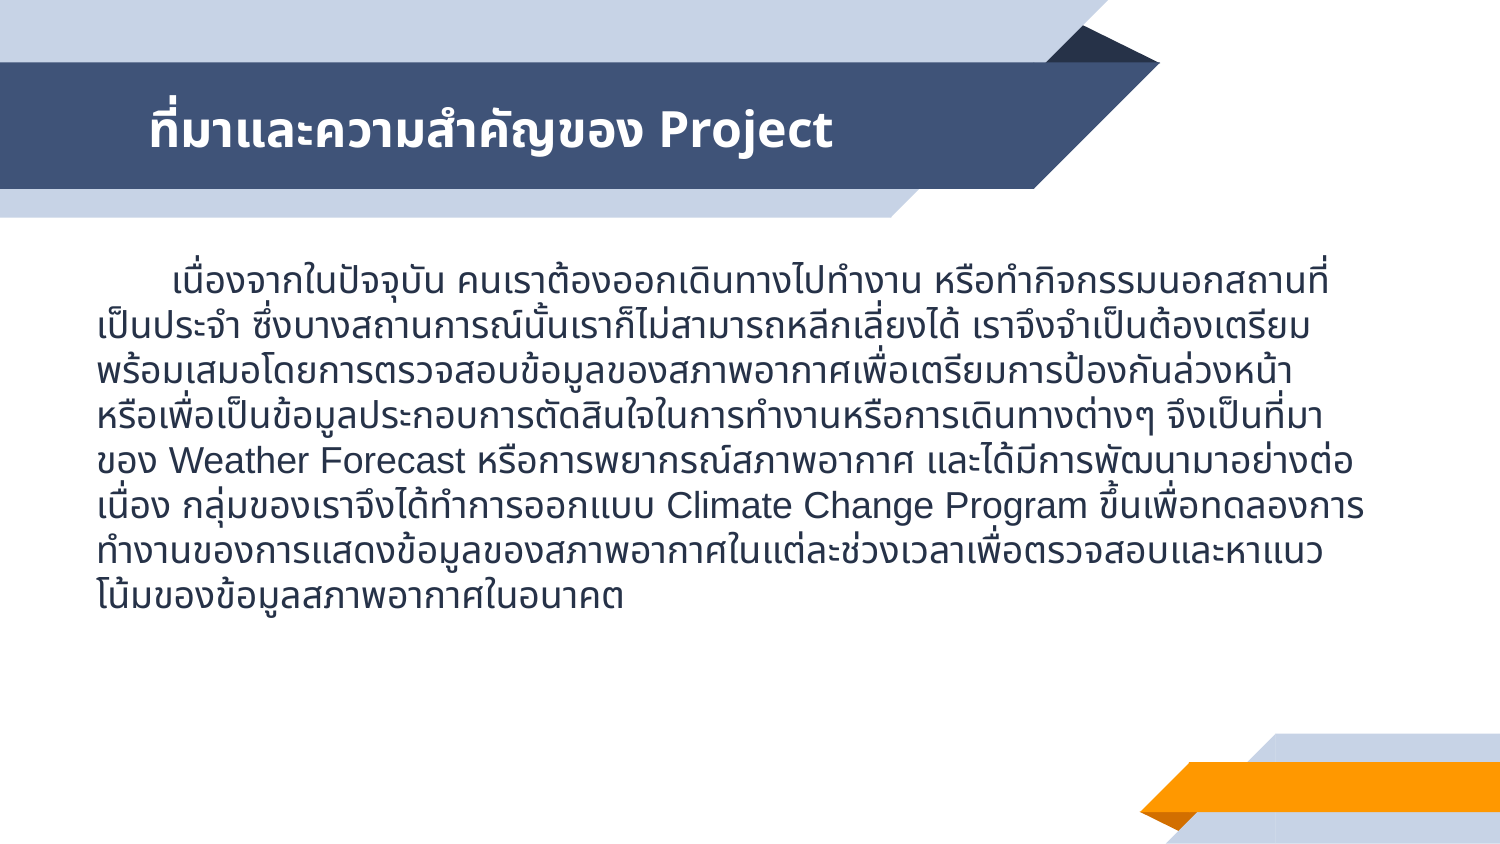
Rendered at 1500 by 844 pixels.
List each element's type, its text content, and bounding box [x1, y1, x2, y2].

title ที่มาและความสำคัญของ Project [133, 64, 1035, 190]
list เนื่องจากในปัจจุบัน คนเราต้องออกเดินทางไปทำงาน หรือทำกิจกรรมนอกสถานที่เป็นประจำ ซึ่งบางสถานการณ์นั้นเราก็ไม่สามารถหลีกเลี่ยงได้ เราจึงจำเป็นต้องเตรียมพร้อมเสมอโดยการตรวจสอบข้อมูลของสภาพอากาศเพื่อเตรียมการป้องกันล่วงหน้า หรือเพื่อเป็นข้อมูลประกอบการตัดสินใจในการทำงานหรือการเดินทางต่างๆ จึงเป็นที่มาของ Weather Forecast หรือการพยากรณ์สภาพอากาศ และได้มีการพัฒนามาอย่างต่อเนื่อง กลุ่มของเราจึงได้ทำการออกแบบ Climate Change Program ขึ้นเพื่อทดลองการทำงานของการแสดงข้อมูลของสภาพอากาศในแต่ละช่วงเวลาเพื่อตรวจสอบและหาแนวโน้มของข้อมูลสภาพอากาศในอนาคต [81, 240, 1381, 755]
